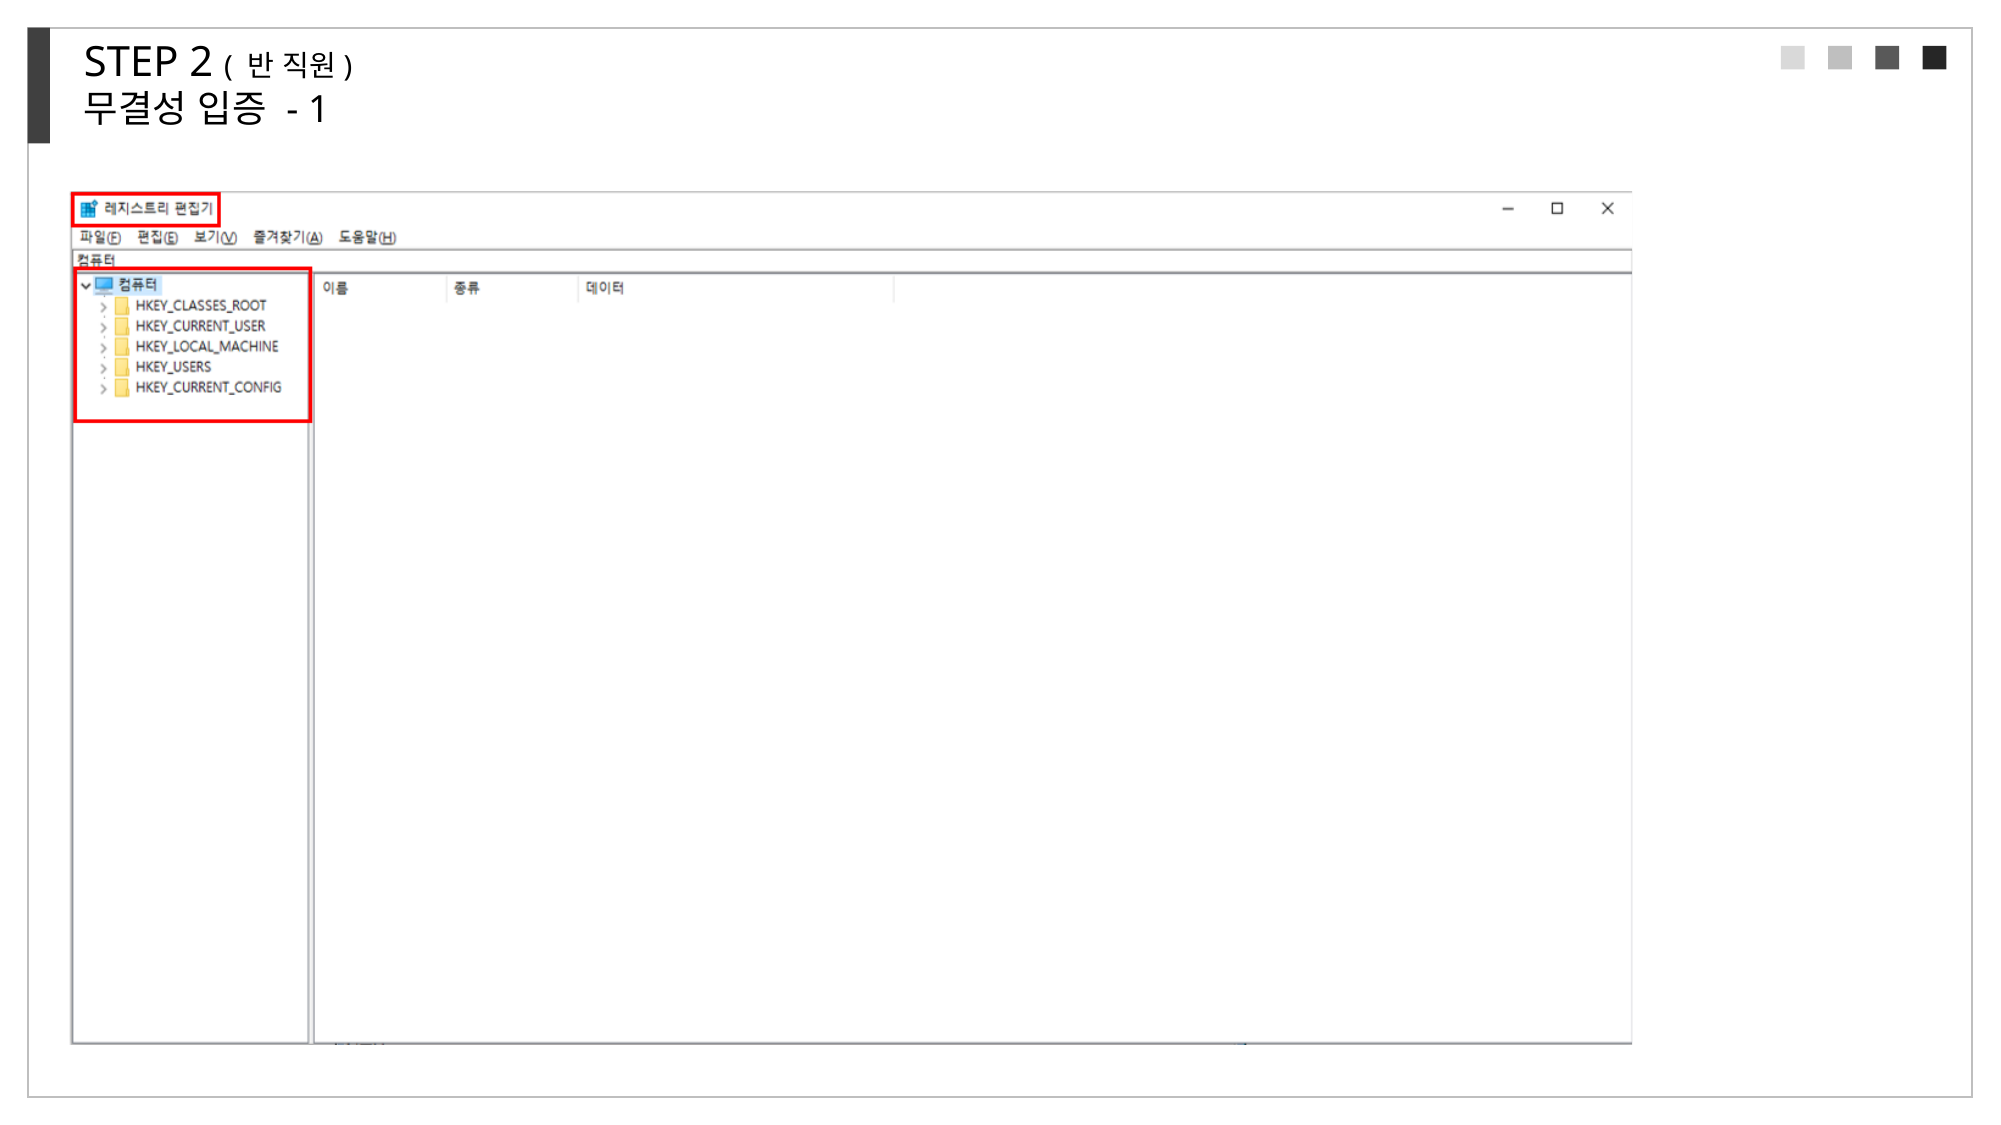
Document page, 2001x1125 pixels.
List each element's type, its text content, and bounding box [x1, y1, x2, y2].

text_box [1922, 45, 1947, 70]
text_box [27, 27, 1973, 1098]
text_box [1827, 45, 1853, 70]
text_box [1780, 45, 1806, 70]
text_box [1874, 45, 1900, 70]
picture [69, 190, 1633, 1045]
text_box [27, 27, 51, 144]
text_box STEP 2 ( 반 직원) 무결성 입증 - 1 [69, 27, 866, 138]
